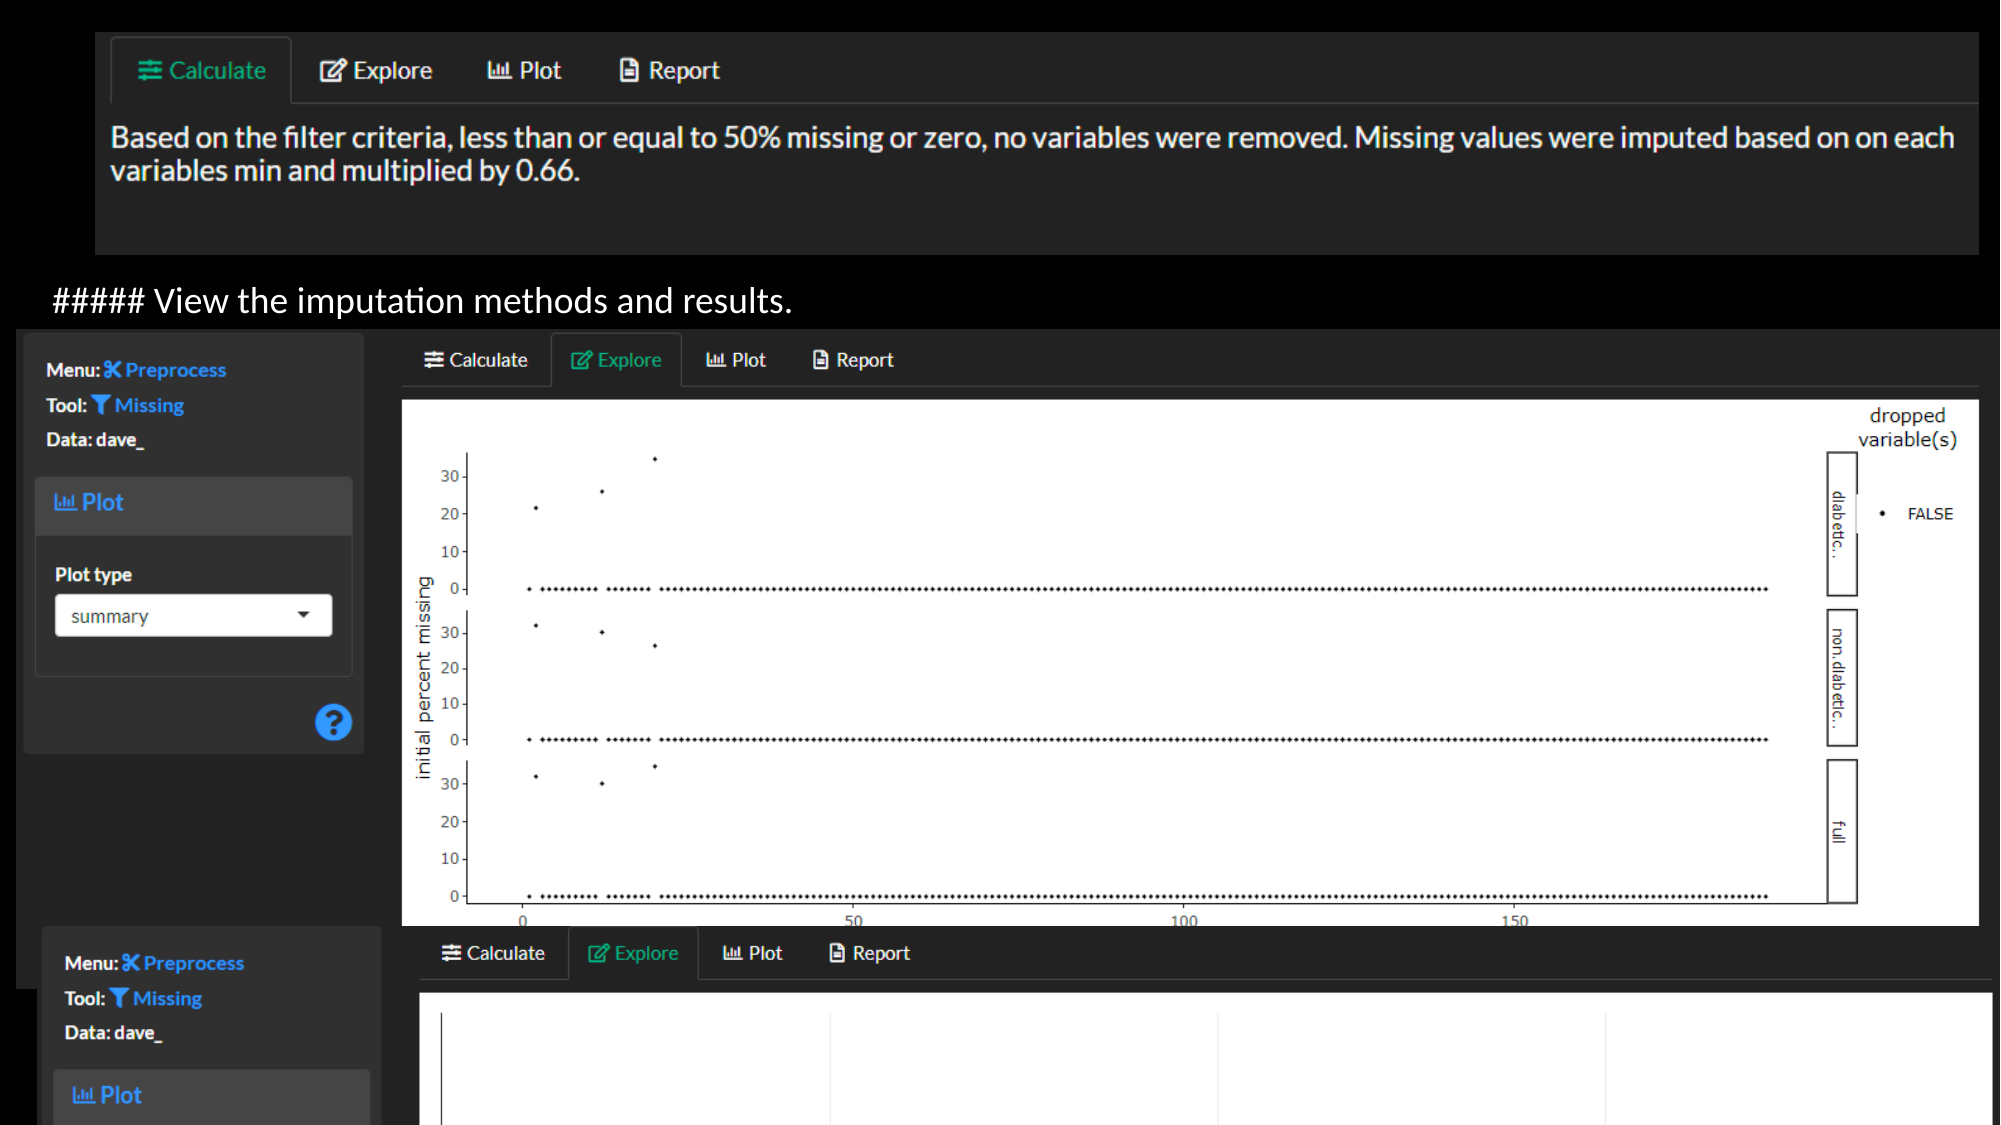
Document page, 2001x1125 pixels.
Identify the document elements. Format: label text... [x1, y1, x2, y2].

picture [95, 32, 1979, 255]
text_box ##### View the imputation methods and results. ##### Explore the missing values and any removed variables. There should be no missing values if the imputation was successful. [37, 268, 1891, 329]
picture [16, 329, 2000, 1125]
